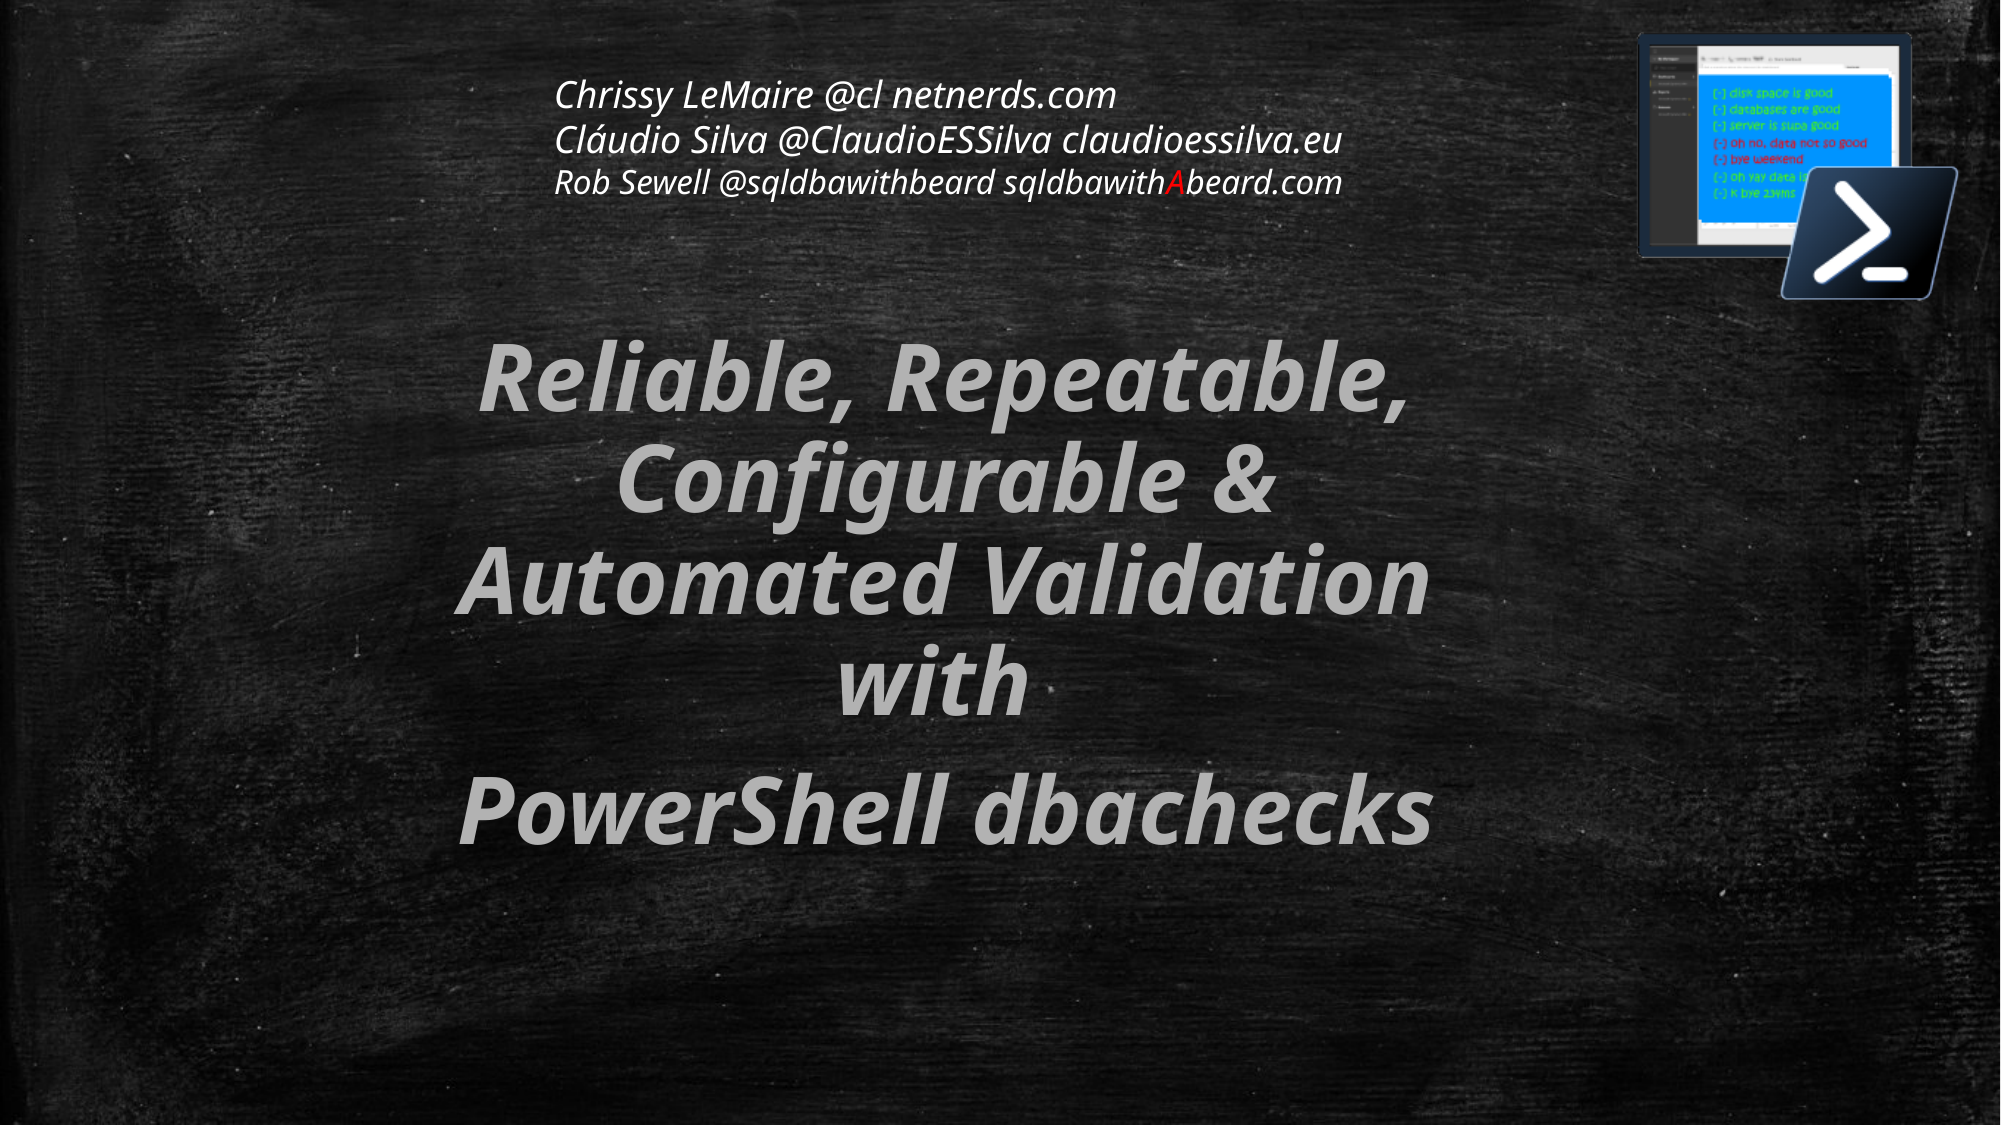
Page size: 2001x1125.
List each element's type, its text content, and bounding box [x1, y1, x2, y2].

list Reliable, Repeatable, Configurable & Automated Validation with PowerShell dbachecks [379, 323, 1514, 439]
text_box Chrissy LeMaire @cl netnerds.com Cláudio Silva @ClaudioESSilva claudioessilva.eu Rob Sewell @sqldbawithbeard sqldbawithAbeard.com [539, 63, 1532, 254]
picture [1595, 0, 1981, 355]
